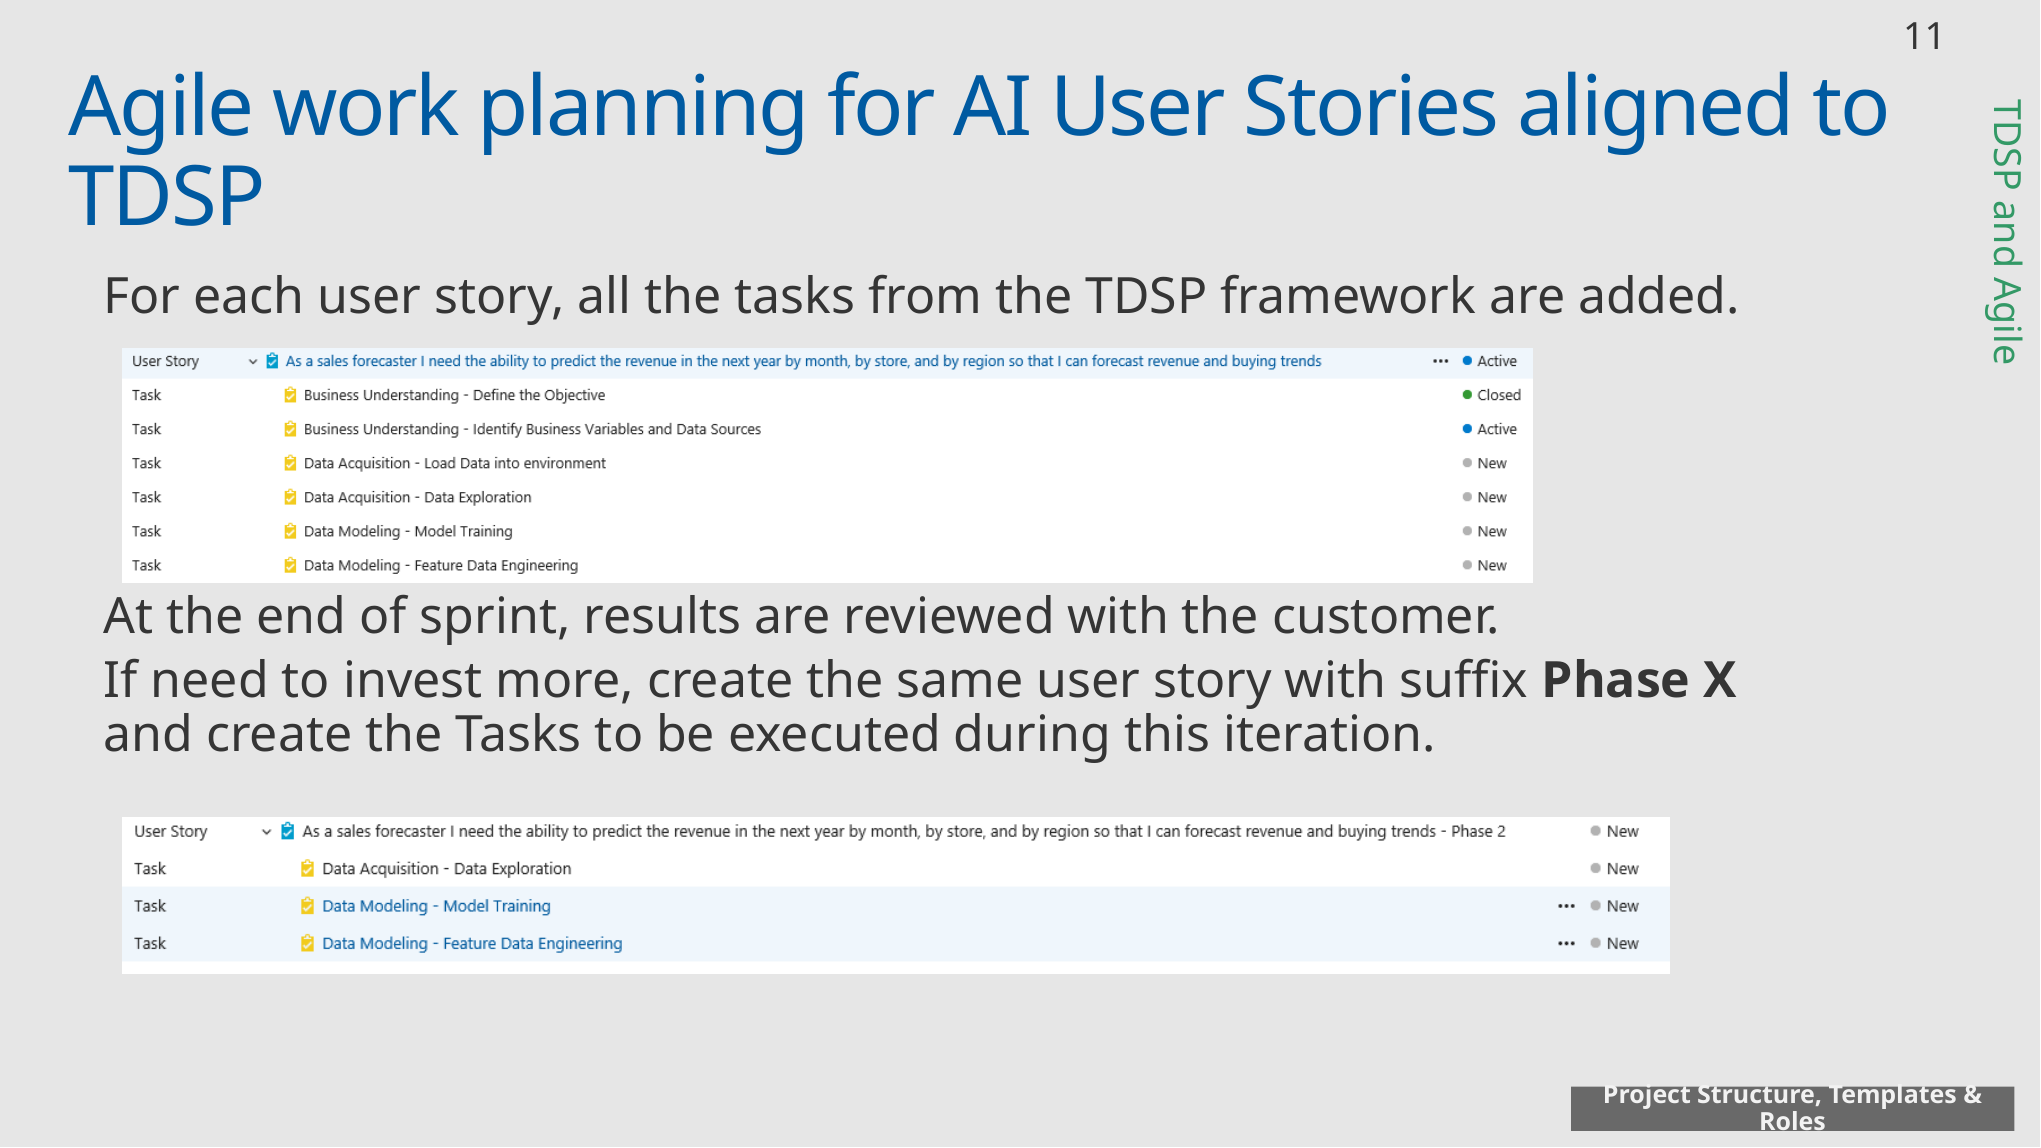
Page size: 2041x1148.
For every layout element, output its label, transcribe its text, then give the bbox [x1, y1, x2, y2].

text_box TDSP and Agile [1965, 69, 2041, 396]
text_box Project Structure, Templates & Roles [1571, 1086, 2015, 1131]
picture [121, 817, 1670, 974]
text_box 11 [1873, 0, 2041, 82]
text_box For each user story, all the tasks from the TDSP framework are added. At the end of sprint, results are reviewed with the customer. If need to invest more, create the same user story with suffix Phase X and create the Tasks to be executed during this iteration. [88, 262, 1814, 1099]
title Agile work planning for AI User Stories aligned to TDSP [45, 48, 1965, 199]
picture [121, 348, 1533, 583]
